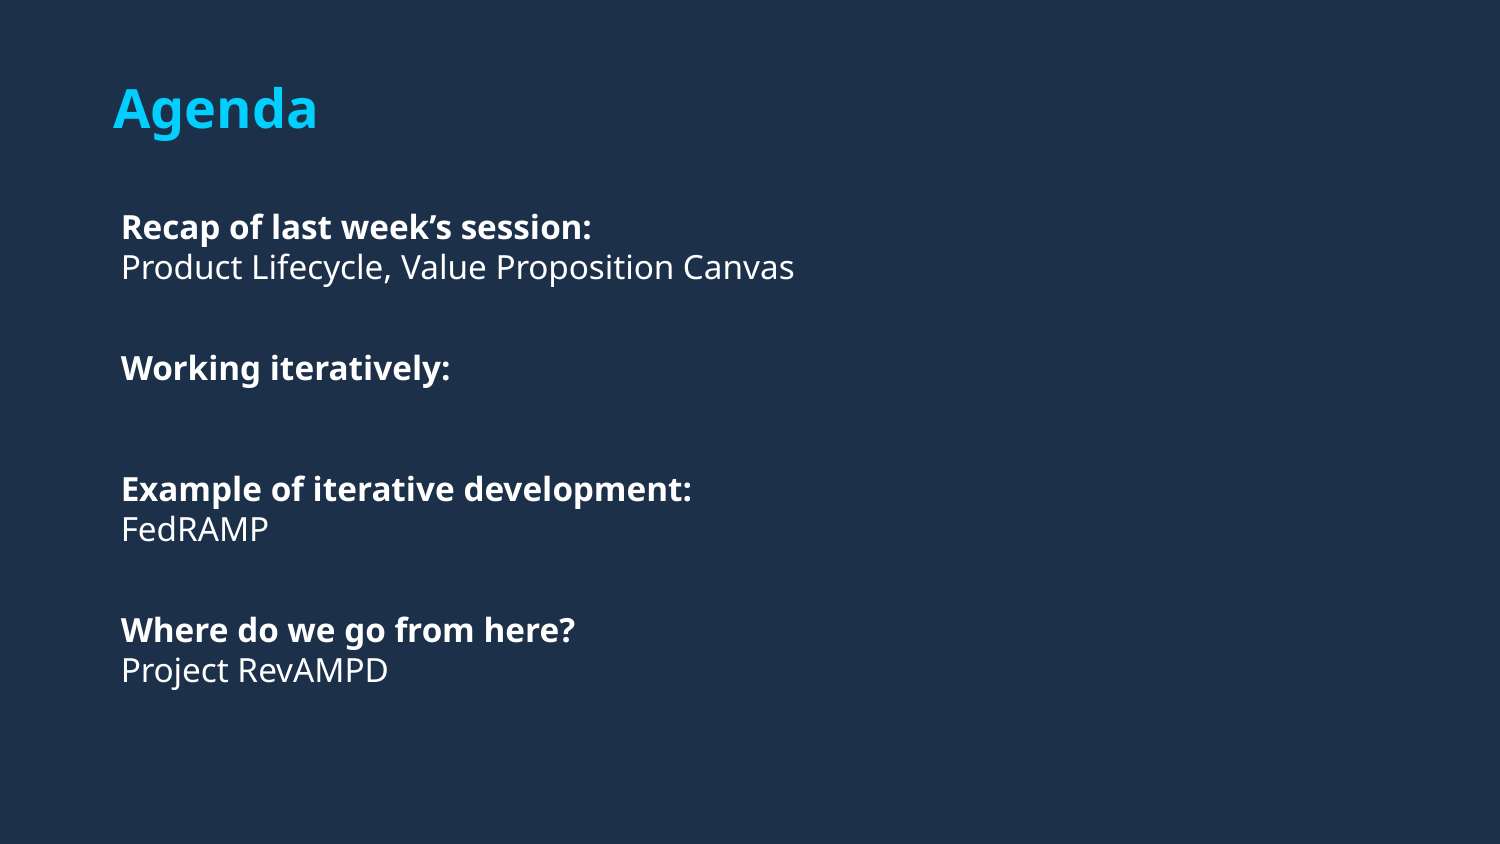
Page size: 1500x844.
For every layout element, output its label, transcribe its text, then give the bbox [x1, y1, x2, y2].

title Agenda [98, 59, 1310, 160]
text_box Recap of last week’s session: Product Lifecycle, Value Proposition Canvas Working iteratively: Example of iterative development: FedRAMP Where do we go from here? Project RevAMPD [105, 191, 1235, 786]
